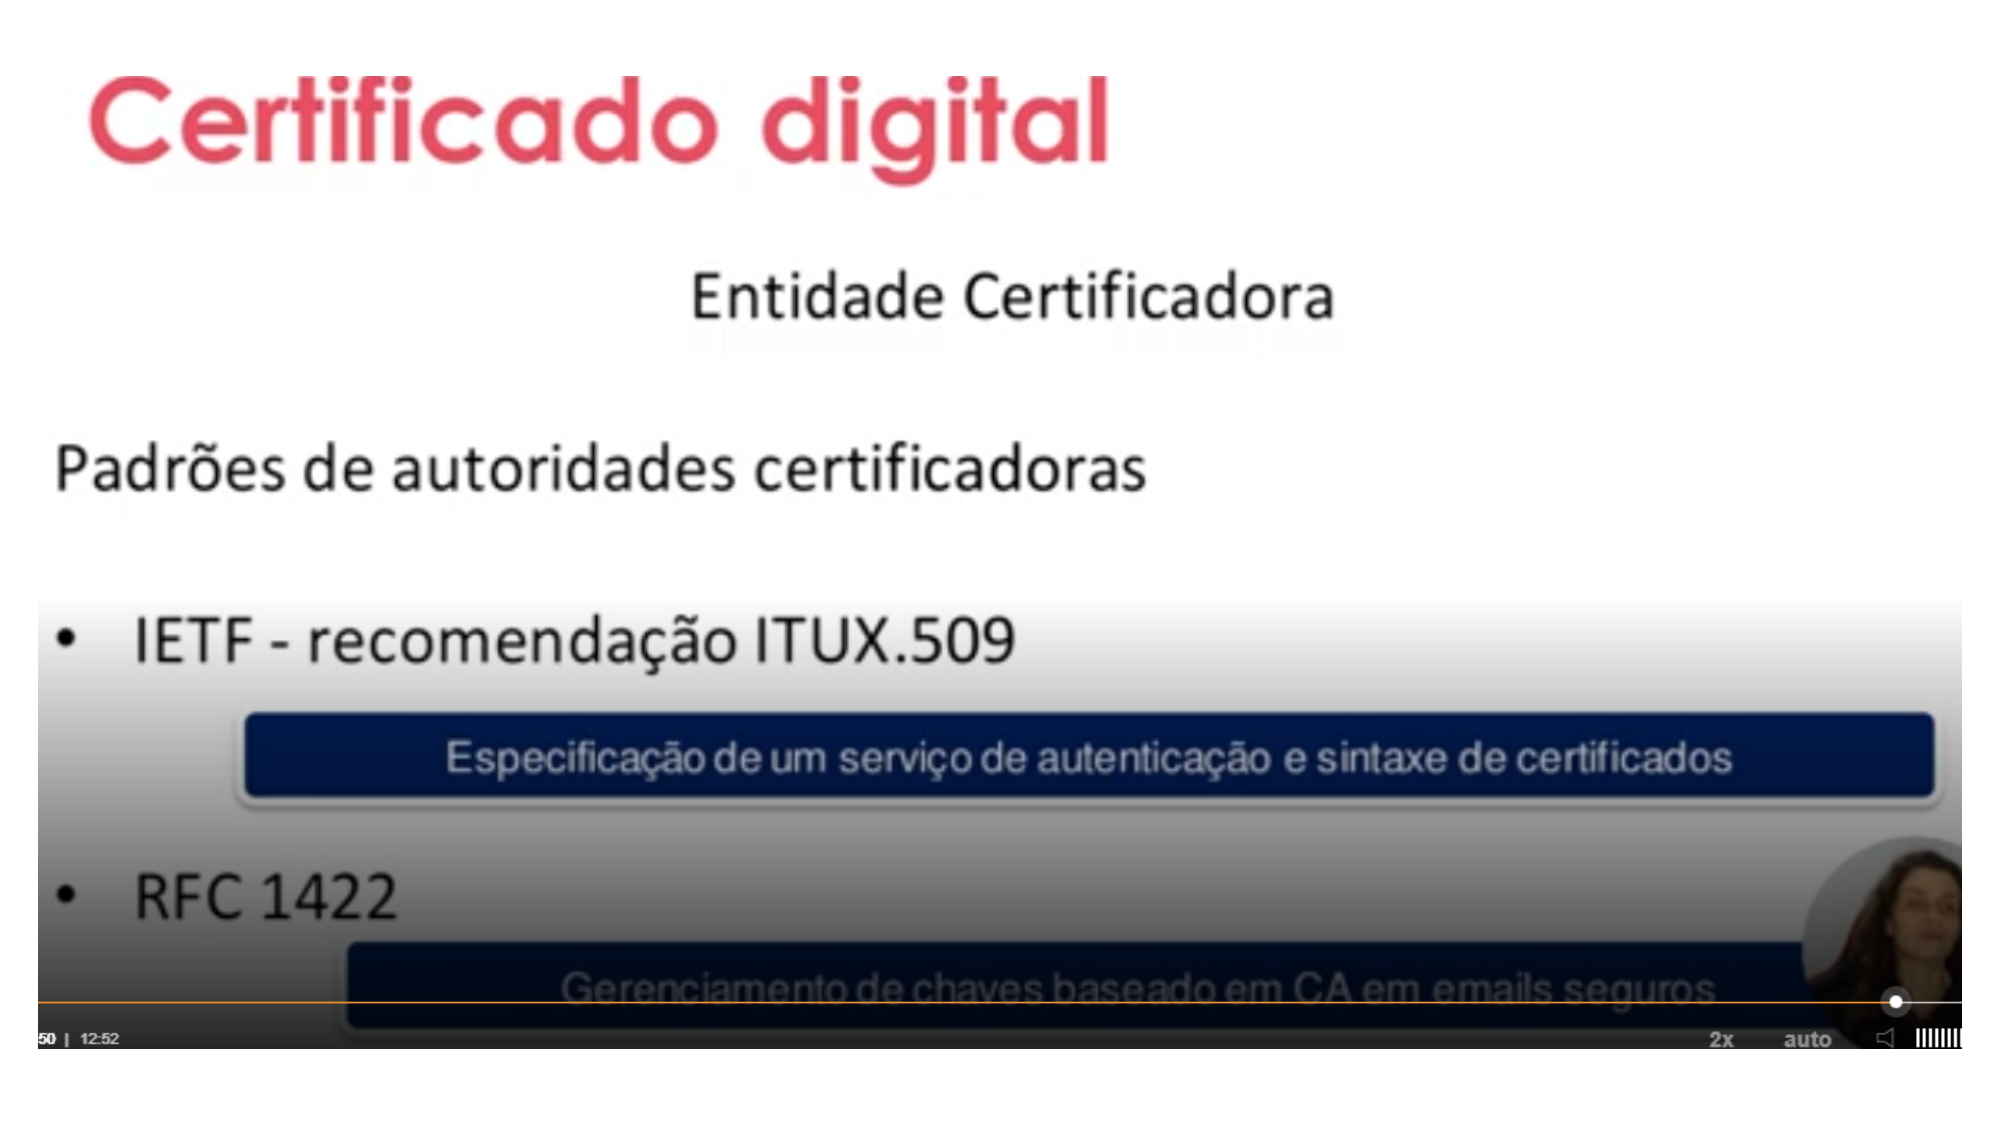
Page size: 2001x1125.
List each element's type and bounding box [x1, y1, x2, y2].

picture [38, 76, 1962, 1049]
